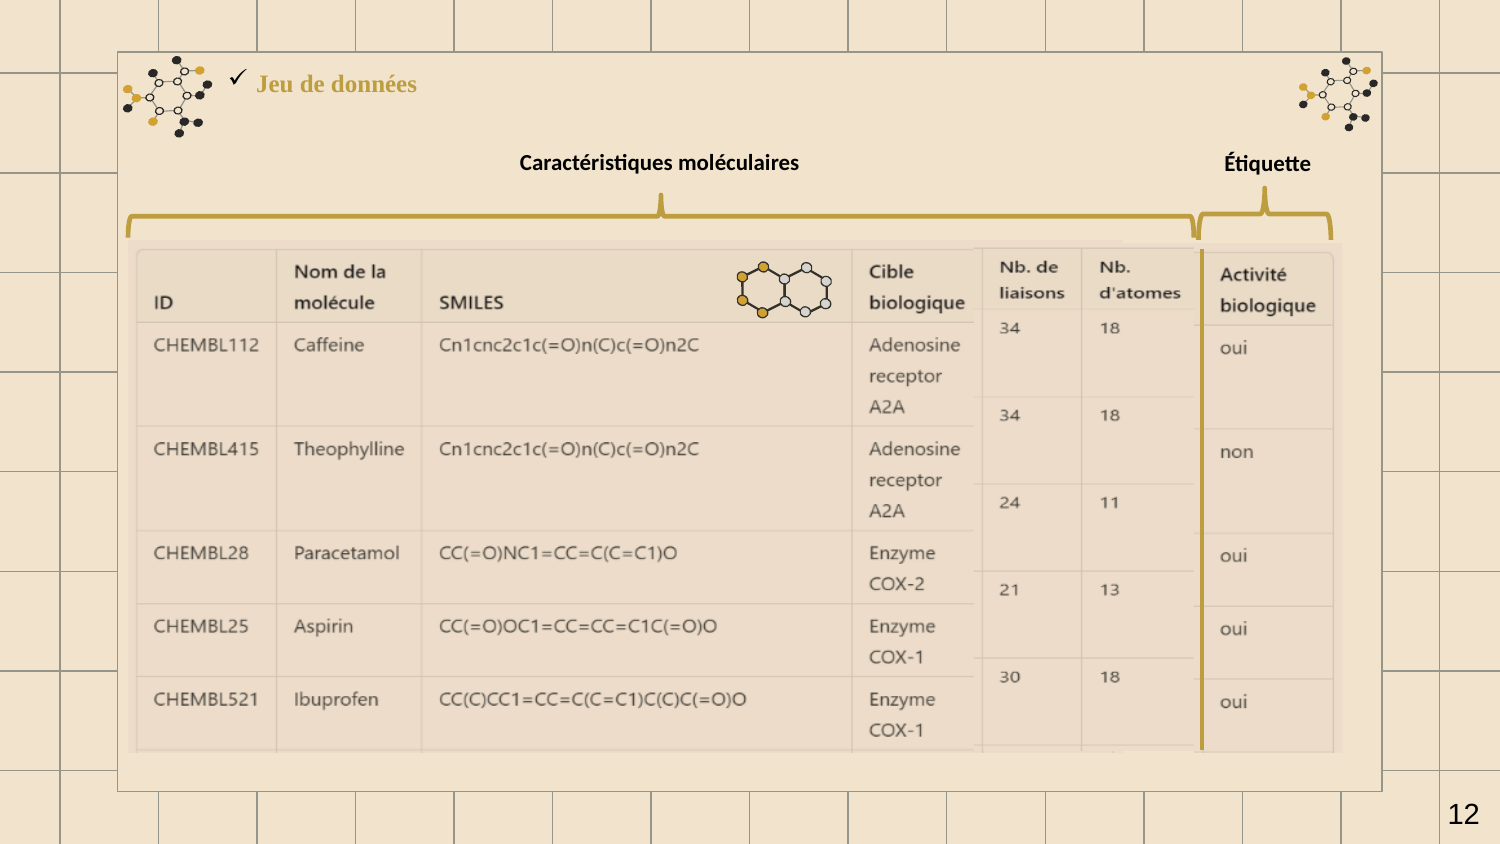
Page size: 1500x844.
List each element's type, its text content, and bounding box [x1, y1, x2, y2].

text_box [121, 58, 215, 140]
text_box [749, 240, 820, 340]
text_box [127, 137, 1462, 753]
text_box Jeu de données [217, 60, 536, 105]
text_box 12 [1432, 787, 1497, 838]
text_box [1297, 59, 1381, 134]
